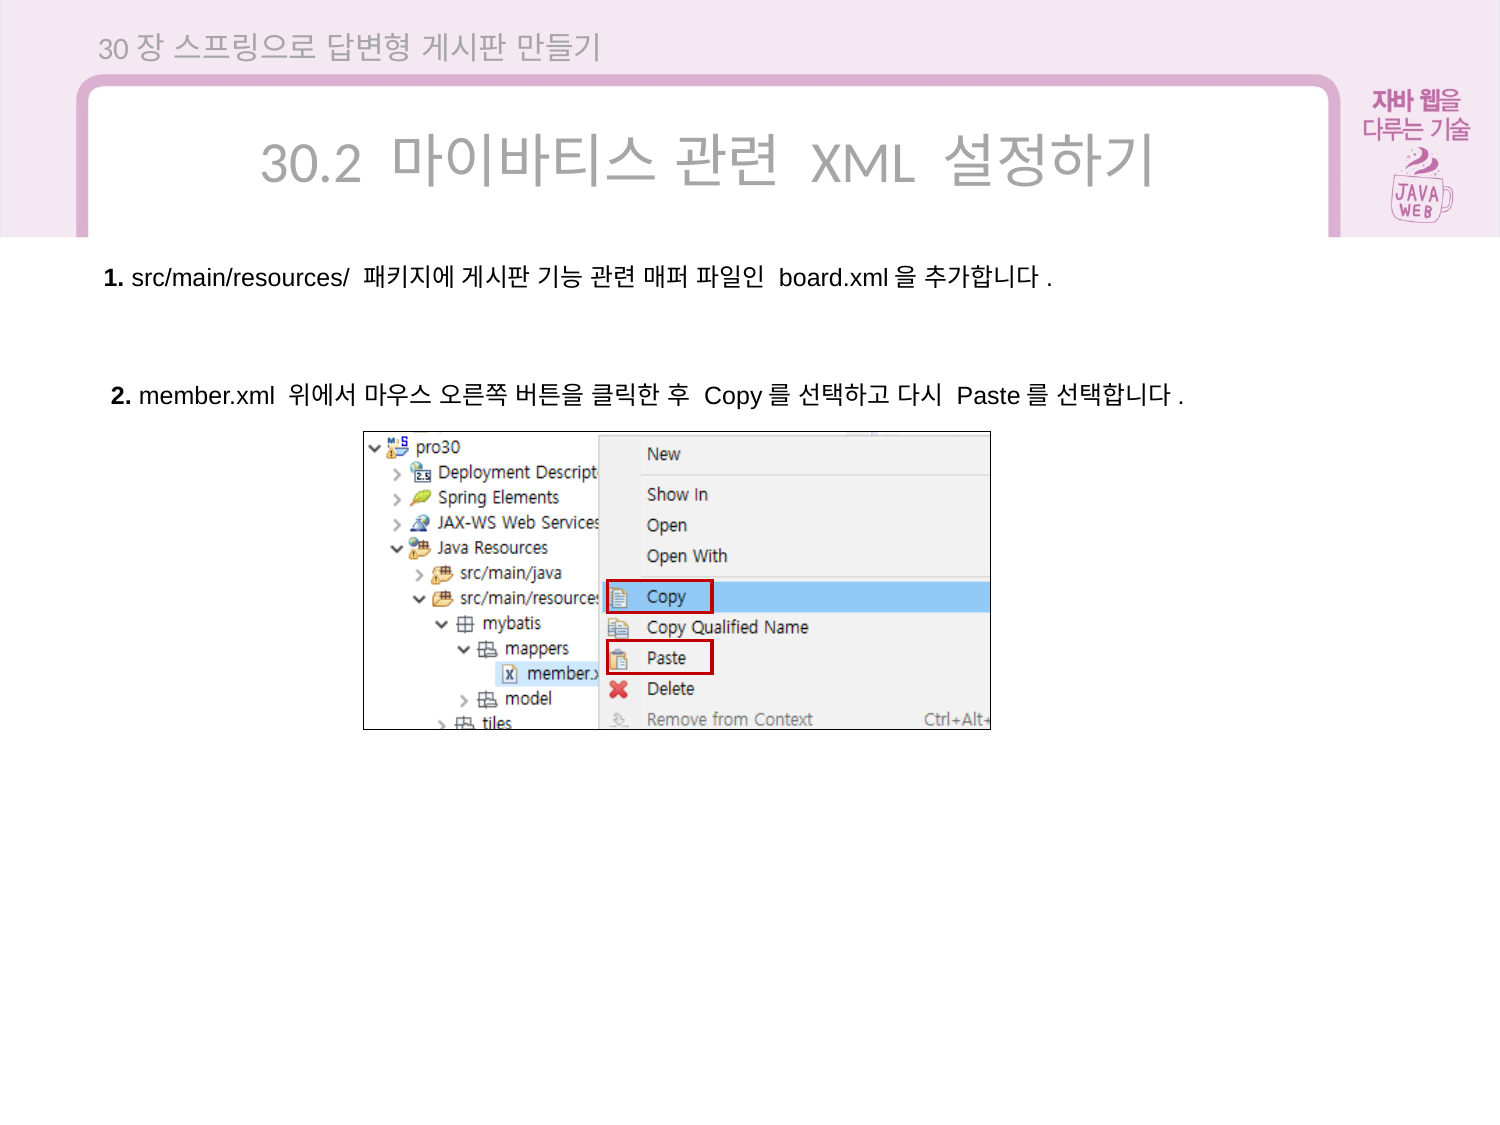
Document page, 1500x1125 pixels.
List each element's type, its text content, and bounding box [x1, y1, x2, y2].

text_box 30.2 마이바티스 관련 XML 설정하기 [96, 117, 1321, 202]
text_box 2. member.xml 위에서 마우스 오른쪽 버튼을 클릭한 후 Copy를 선택하고 다시 Paste를 선택합니다. [96, 371, 1328, 417]
text_box 30장 스프링으로 답변형 게시판 만들기 [82, 0, 1133, 74]
text_box 1. src/main/resources/ 패키지에 게시판 기능 관련 매퍼 파일인 board.xml을 추가합니다. [88, 254, 1328, 299]
picture [0, 0, 1500, 1125]
